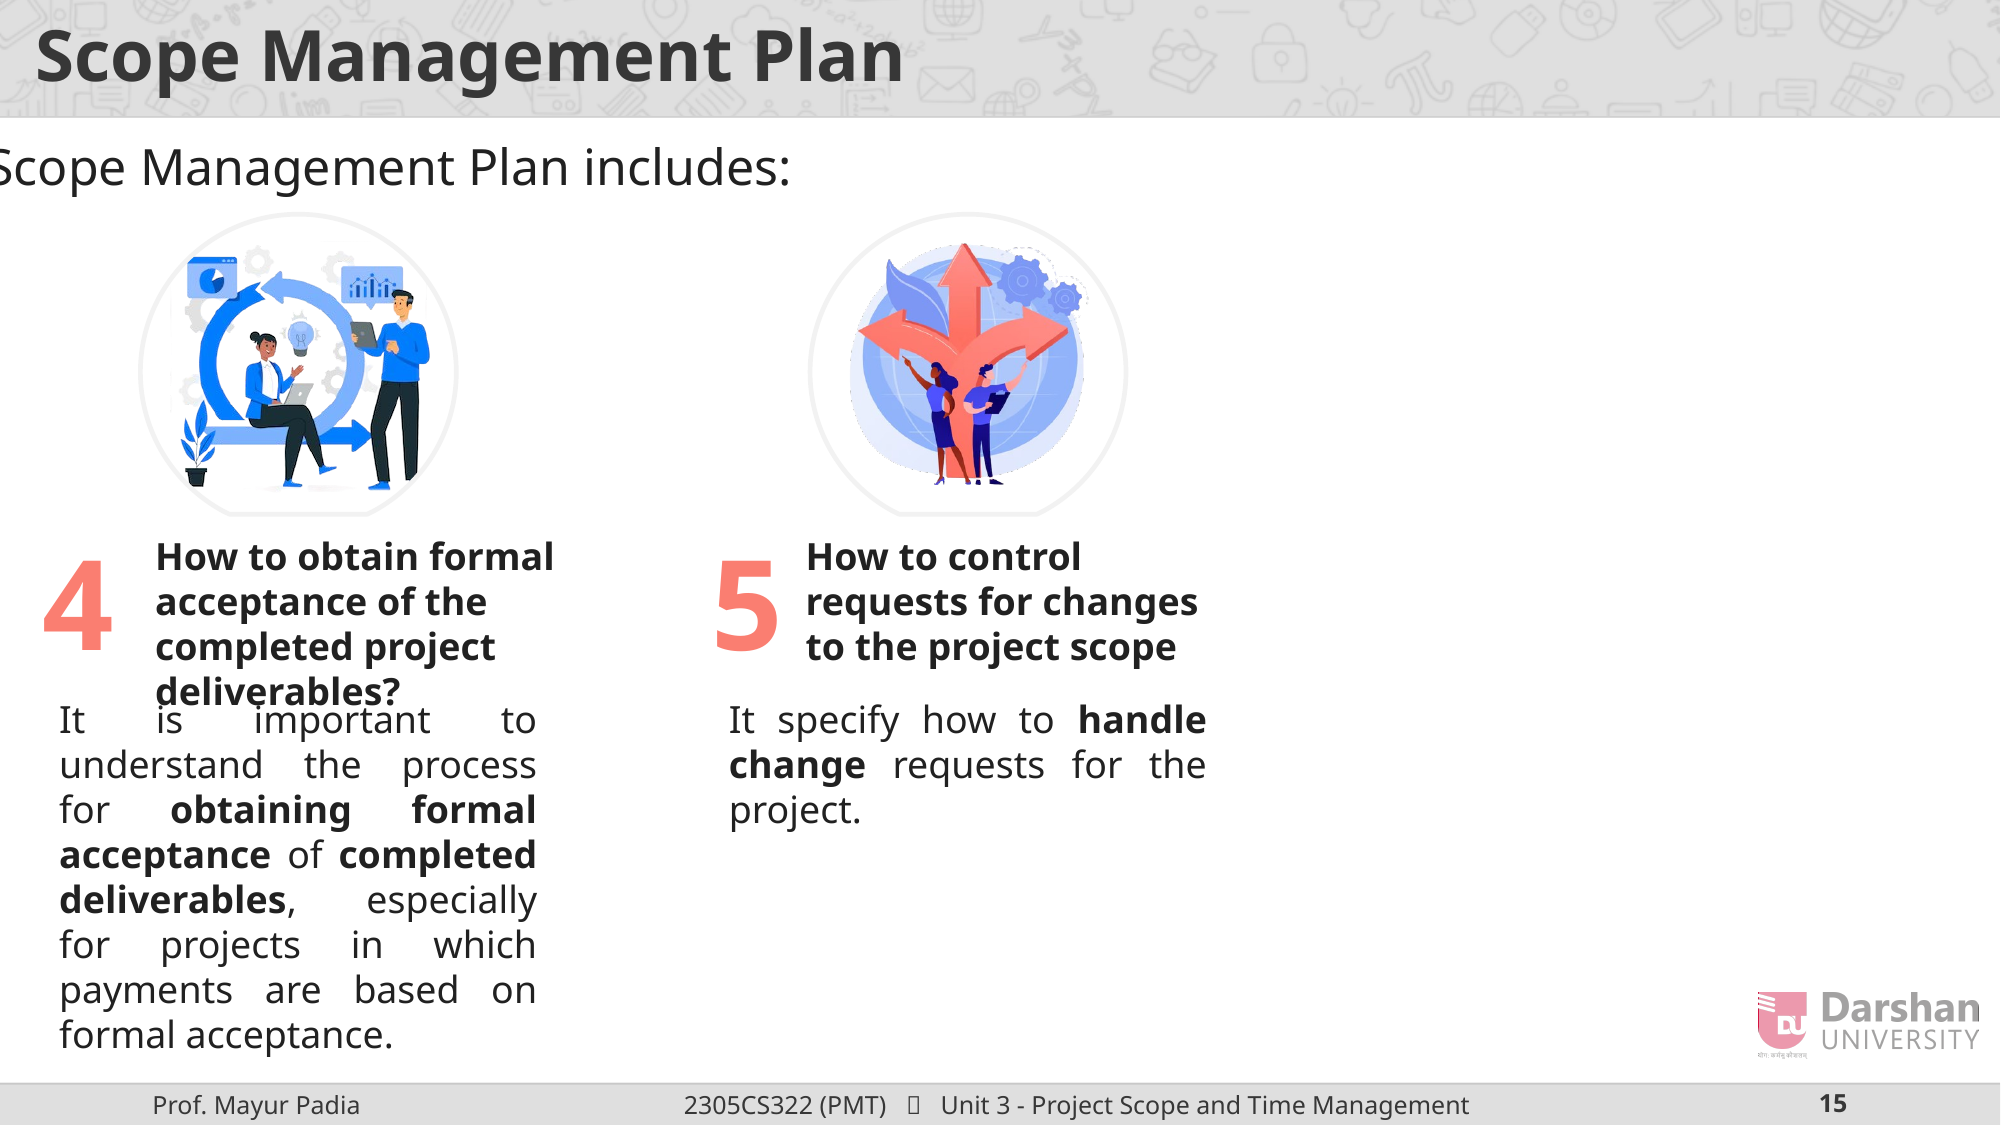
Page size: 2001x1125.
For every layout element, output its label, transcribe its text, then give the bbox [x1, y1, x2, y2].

text_box It specify how to handle change requests for the project. [714, 688, 1222, 839]
text_box How to obtain formal acceptance of the completed project deliverables? [140, 525, 607, 721]
text_box 4 [12, 517, 144, 683]
text_box Scope Management Plan includes: [0, 127, 807, 203]
title Scope Management Plan [0, 0, 2000, 117]
text_box It is important to understand the process for obtaining formal acceptance of completed deliverables, especially for projects in which payments are based on formal acceptance. [44, 688, 553, 1064]
text_box 5 [681, 517, 814, 683]
text_box How to control requests for changes to the project scope [814, 525, 1222, 676]
picture [140, 214, 457, 515]
picture [810, 214, 1126, 515]
table_cell I [1758, 992, 1979, 1059]
